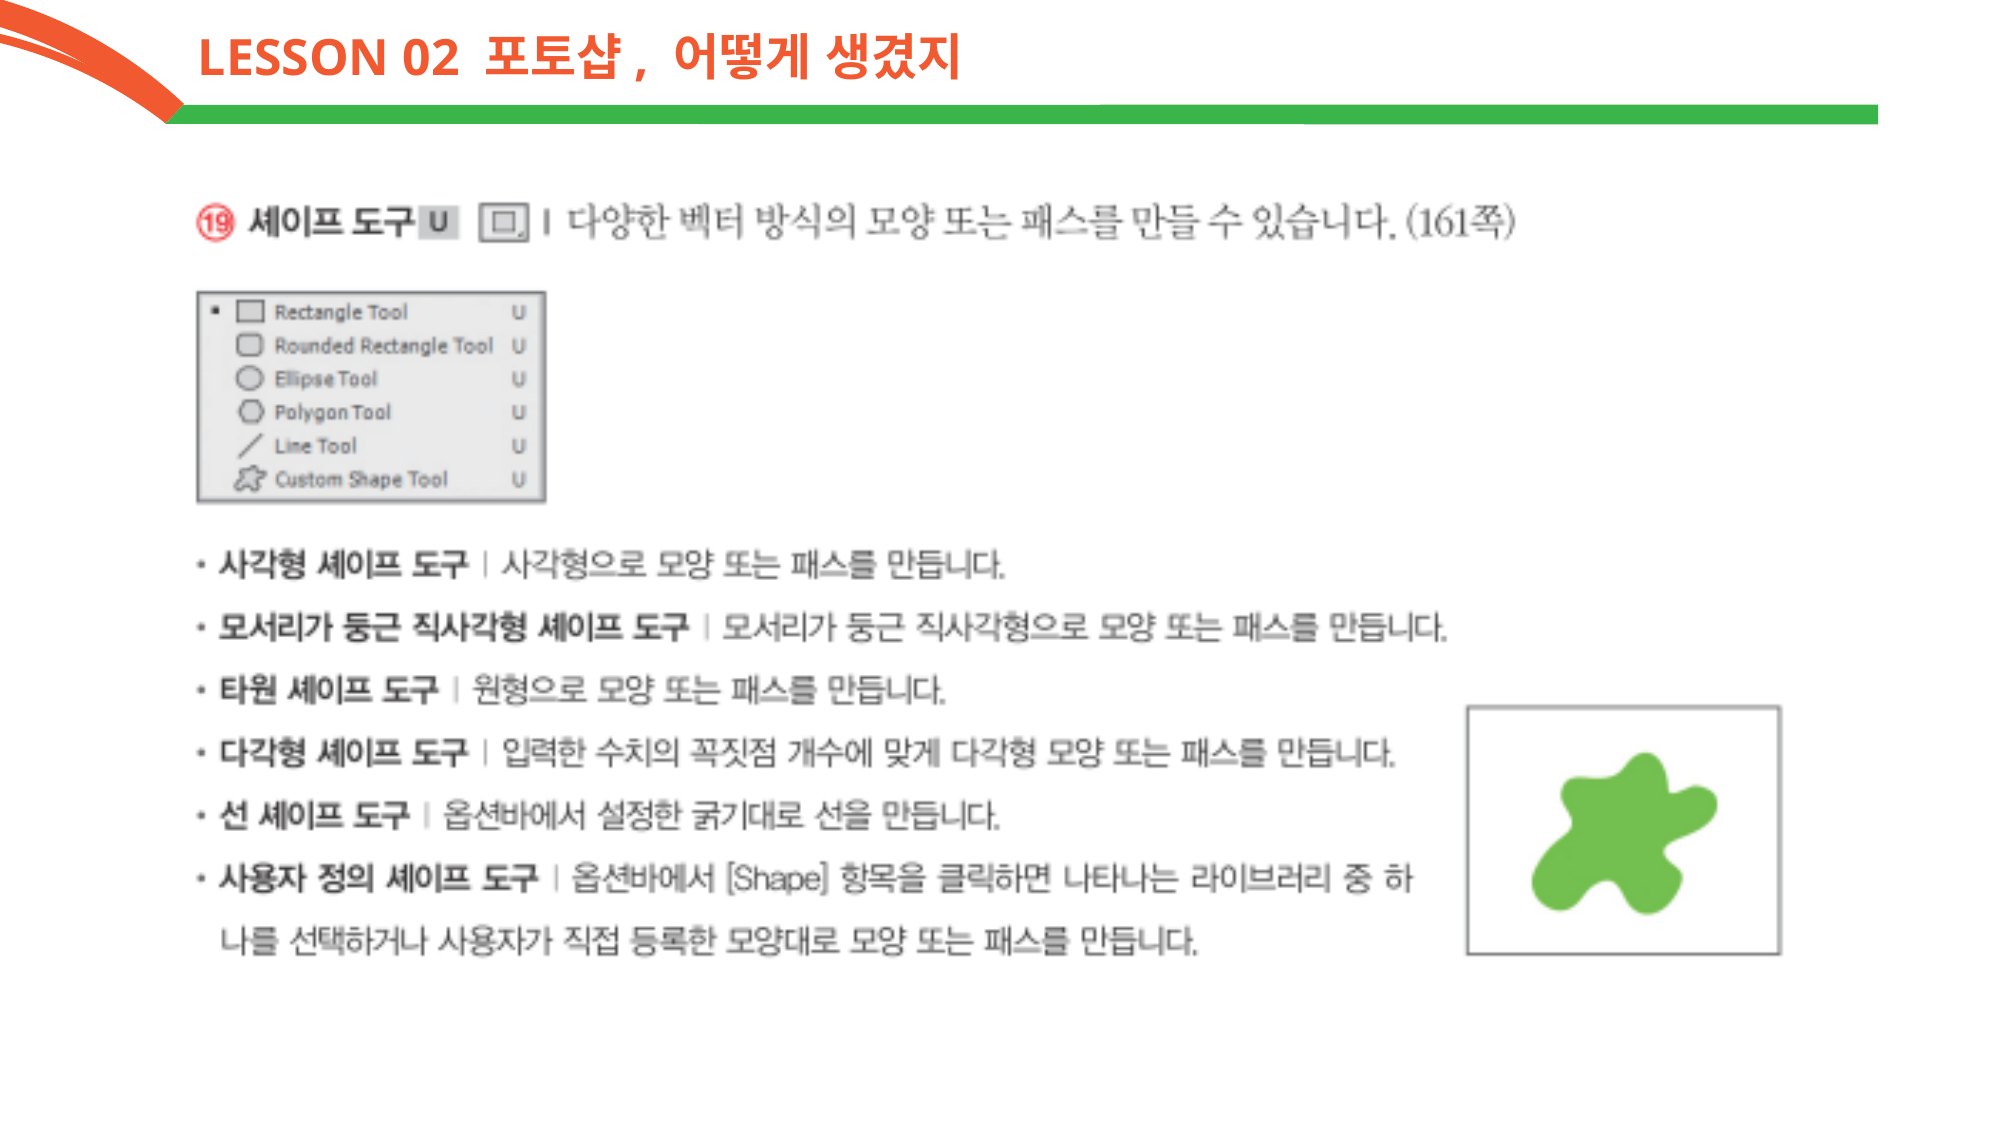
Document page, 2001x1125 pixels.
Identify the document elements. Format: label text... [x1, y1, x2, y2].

picture [182, 195, 1812, 985]
title LESSON 02 포토샵, 어떻게 생겼지 [183, 24, 1836, 95]
